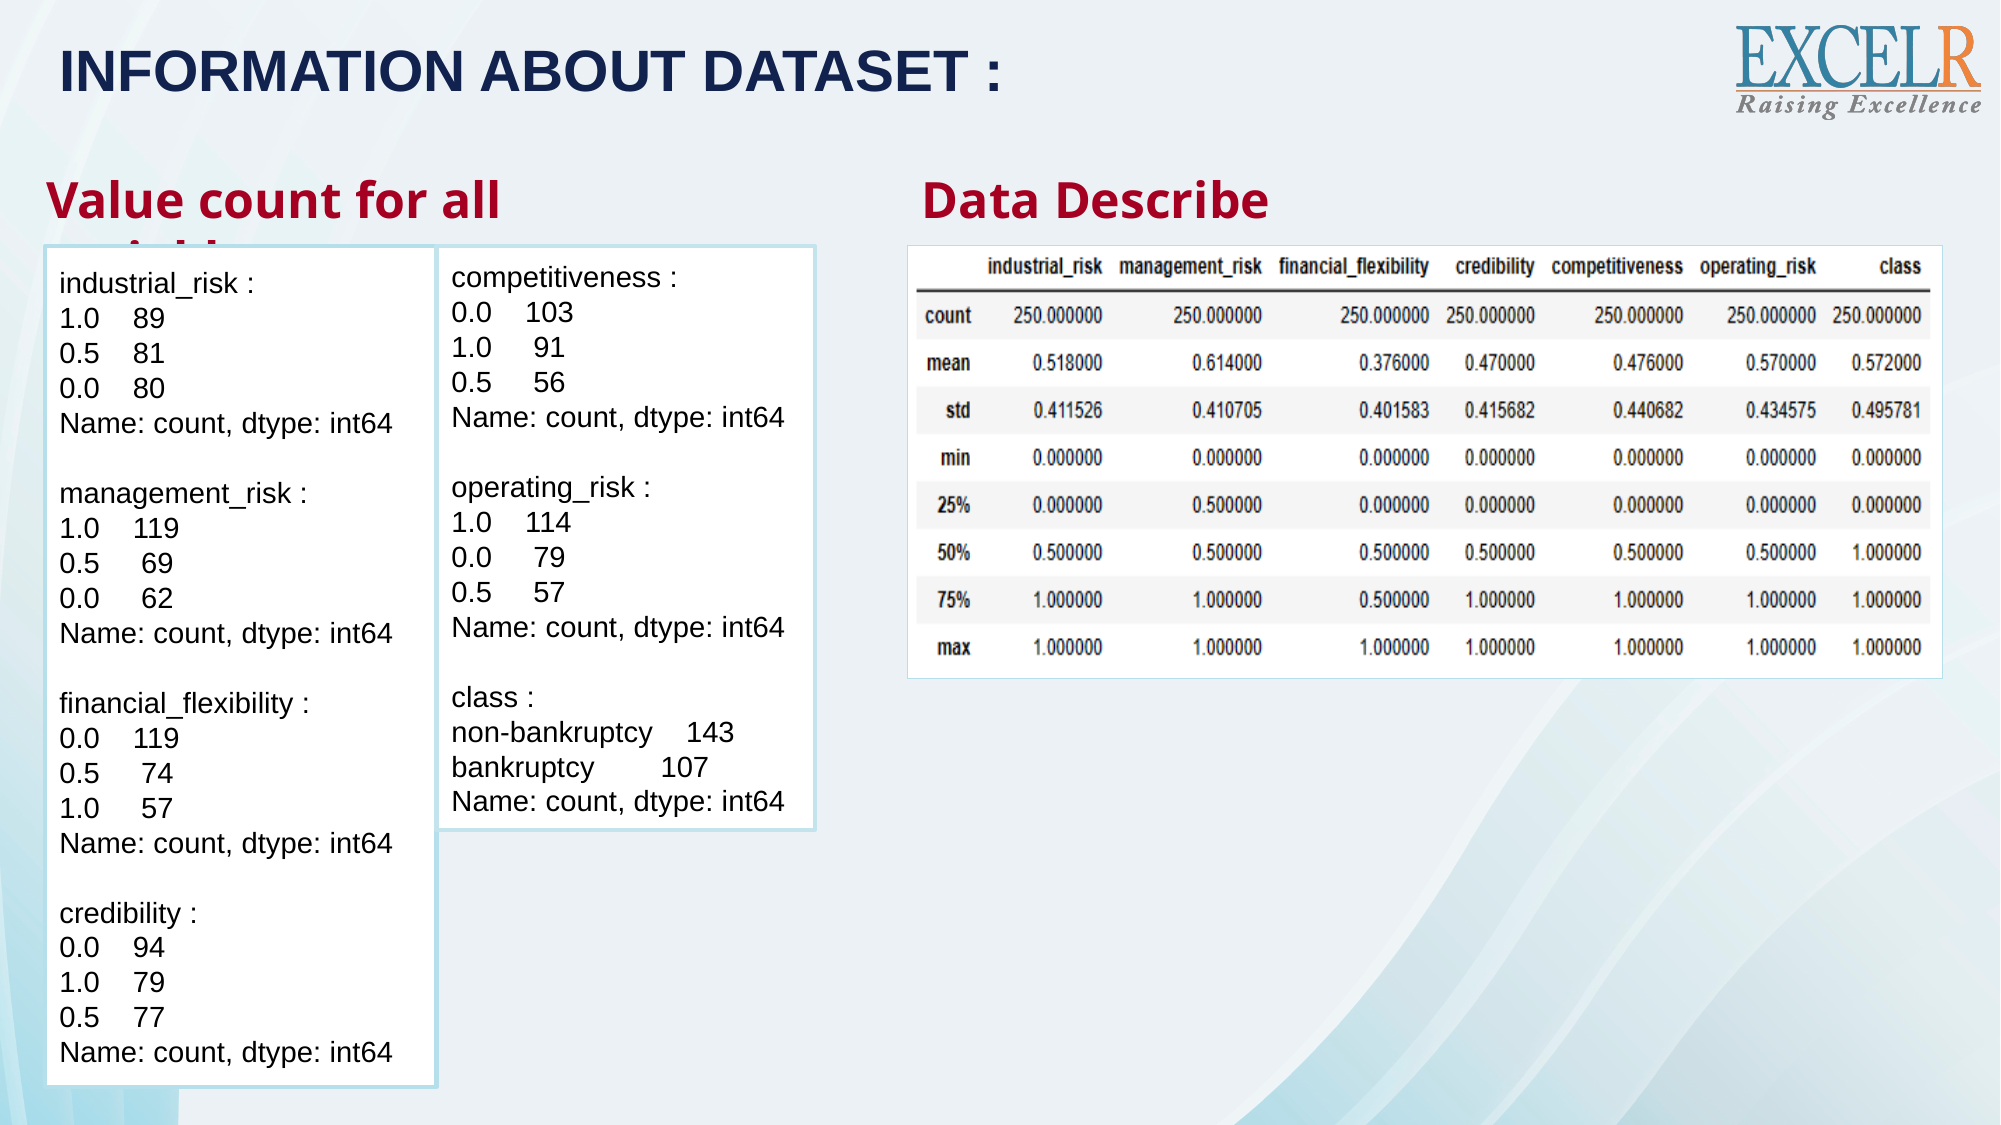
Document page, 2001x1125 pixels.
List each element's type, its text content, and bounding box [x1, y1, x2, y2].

text_box Value count for all variables : [31, 161, 737, 296]
text_box competitiveness : 0.0 103 1.0 91 0.5 56 Name: count, dtype: int64 operating_risk : 1.0 114 0.0 79 0.5 57 Name: count, dtype: int64 class : non-bankruptcy 143 bankruptcy 107 Name: count, dtype: int64 [434, 244, 817, 832]
text_box industrial_risk : 1.0 89 0.5 81 0.0 80 Name: count, dtype: int64 management_risk : 1.0 119 0.5 69 0.0 62 Name: count, dtype: int64 financial_flexibility : 0.0 119 0.5 74 1.0 57 Name: count, dtype: int64 credibility : 0.0 94 1.0 79 0.5 77 Name: count, dtype: int64 [43, 244, 439, 1089]
text_box INFORMATION ABOUT DATASET : [44, 26, 1073, 111]
text_box Data Describe : [907, 161, 1297, 244]
picture [0, 0, 2001, 1125]
